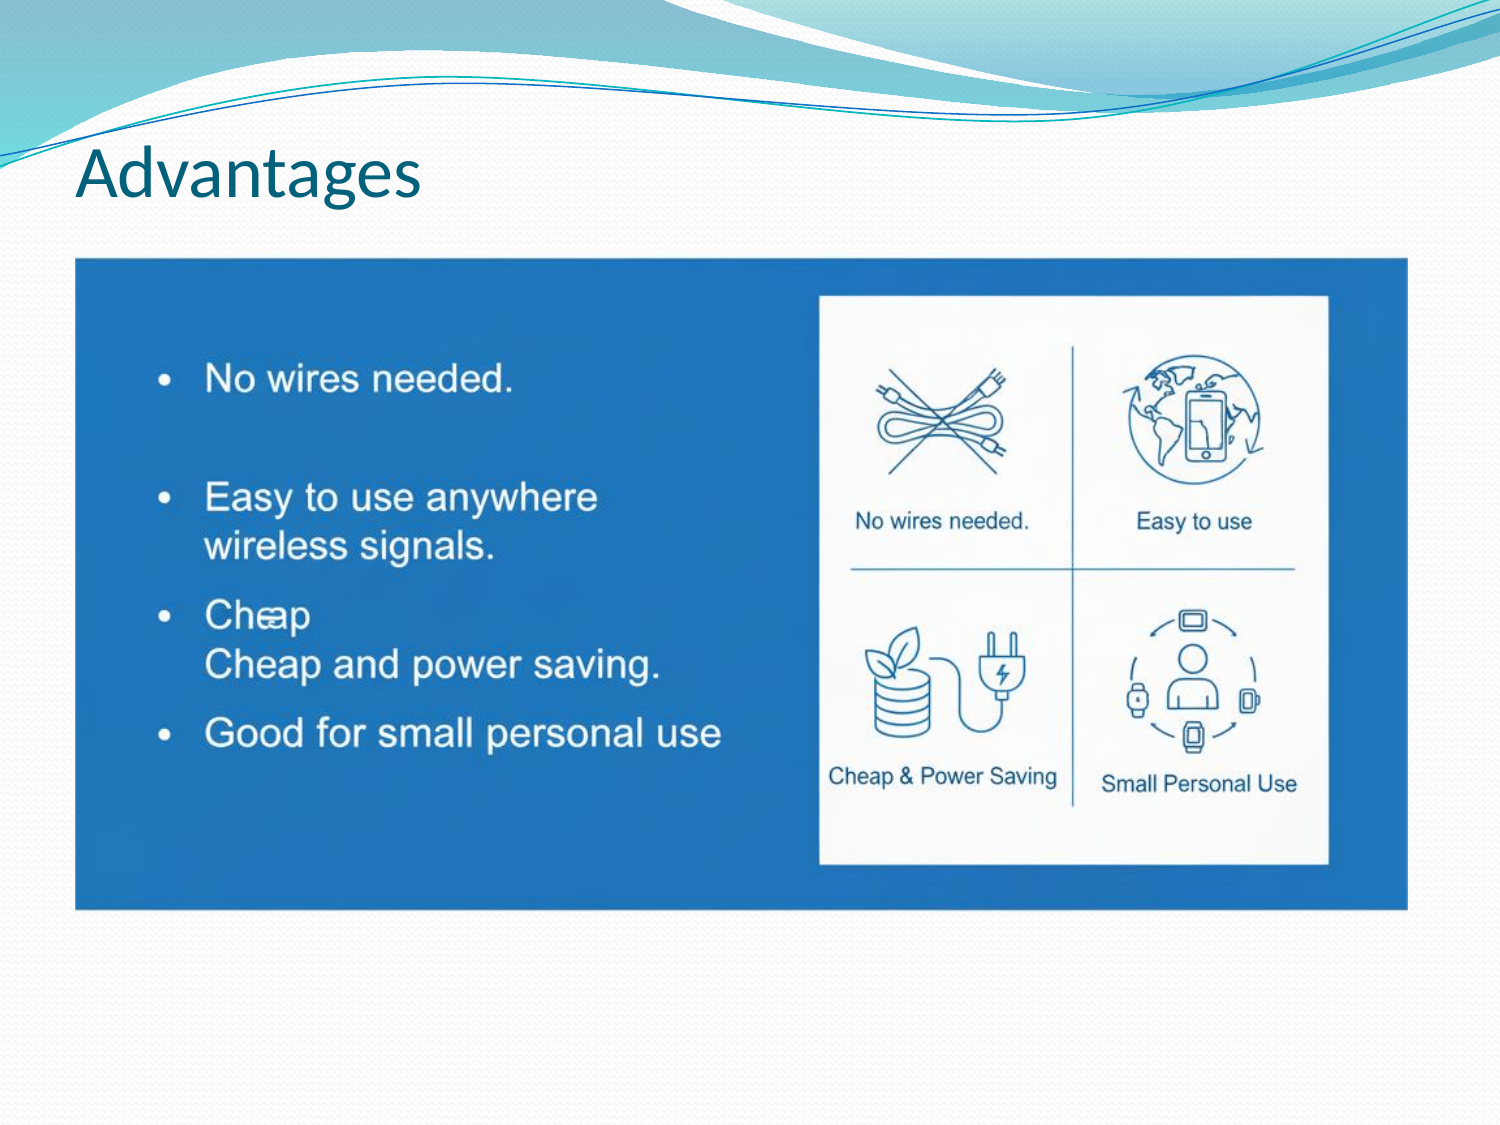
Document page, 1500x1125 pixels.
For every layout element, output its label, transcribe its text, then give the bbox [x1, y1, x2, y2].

title Advantages [75, 115, 1425, 213]
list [74, 249, 1409, 913]
